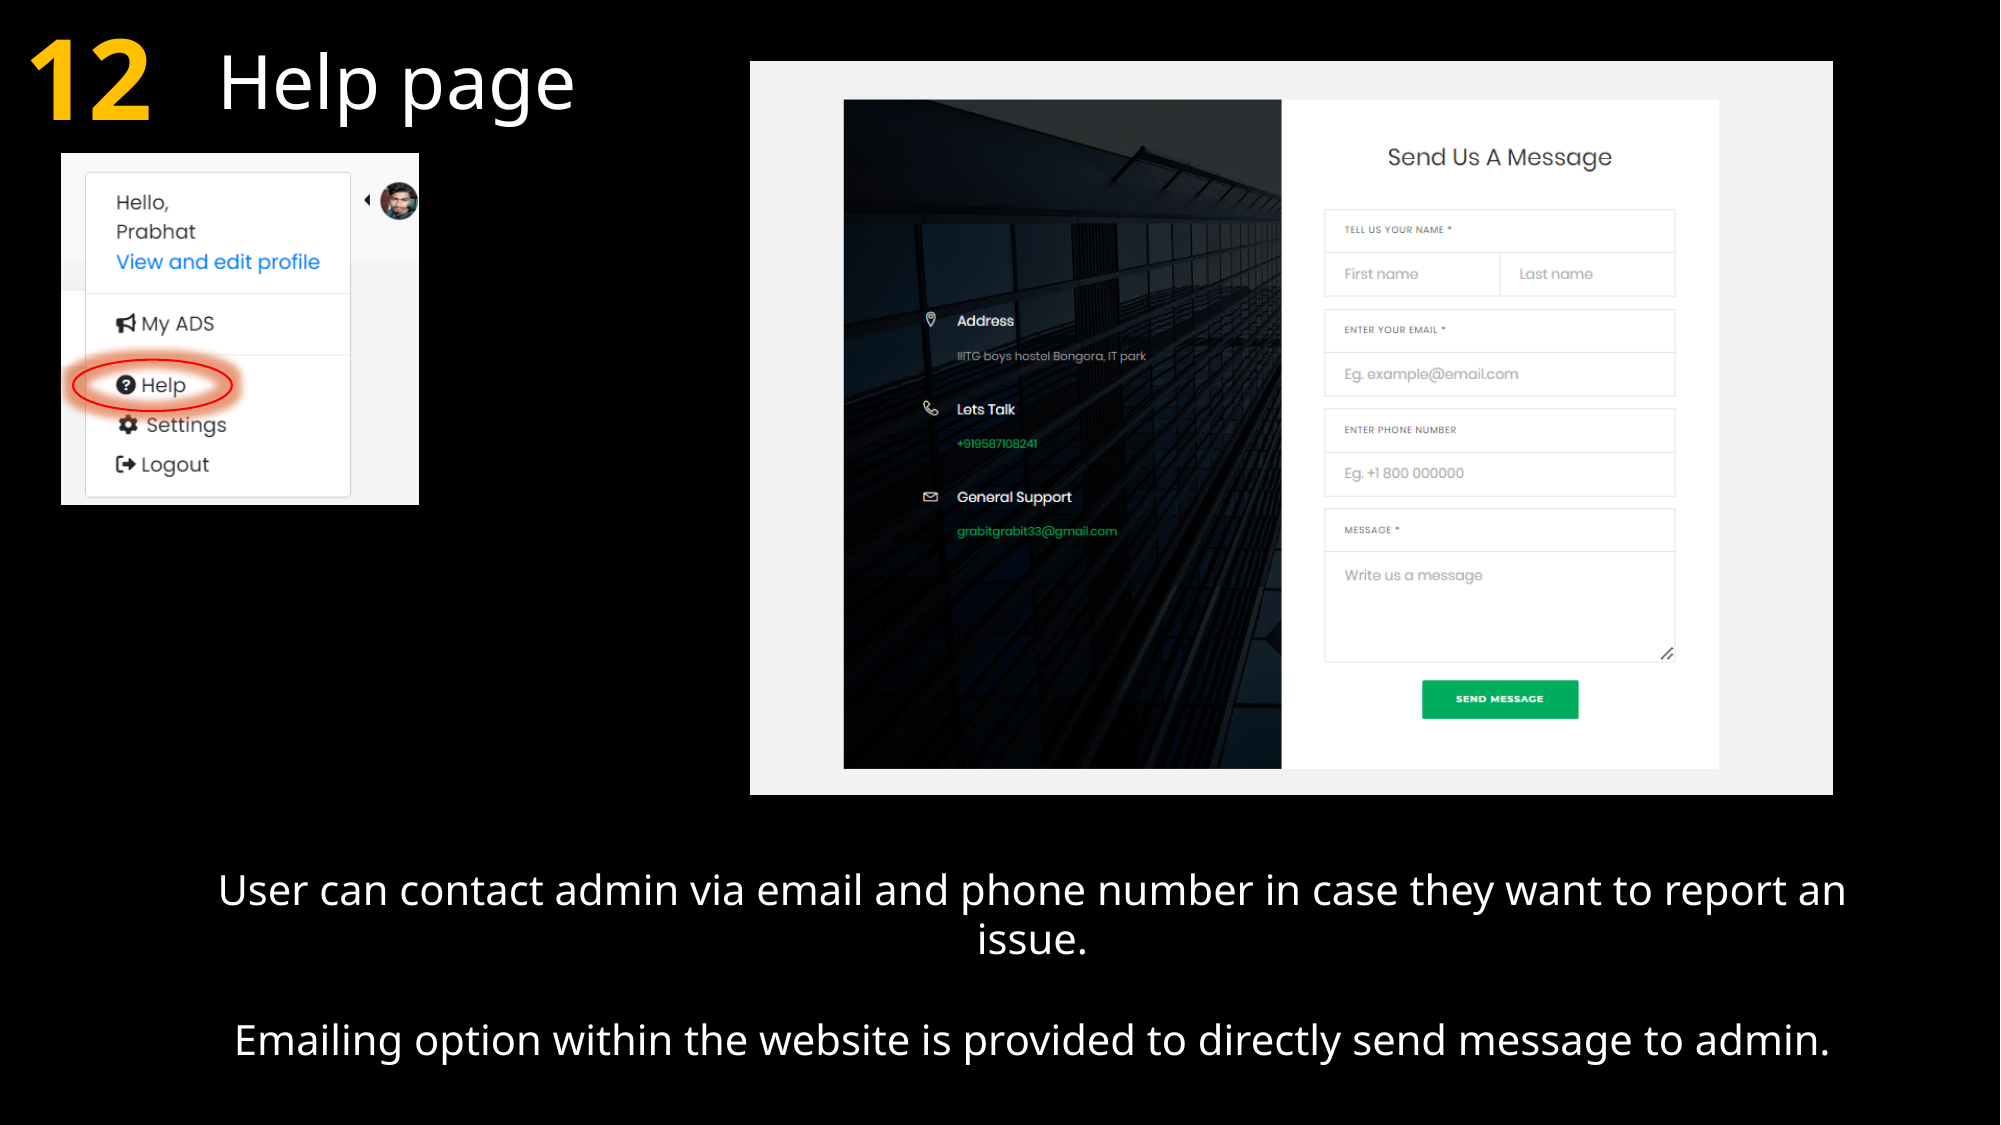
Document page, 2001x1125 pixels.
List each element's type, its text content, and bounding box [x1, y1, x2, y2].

picture [61, 153, 419, 505]
picture [750, 60, 1833, 795]
text_box User can contact admin via email and phone number in case they want to report an issue. Emailing option within the website is provided to directly send message to admin. [152, 855, 1913, 1071]
list Help page [177, 37, 910, 135]
list 12 [0, 15, 177, 157]
